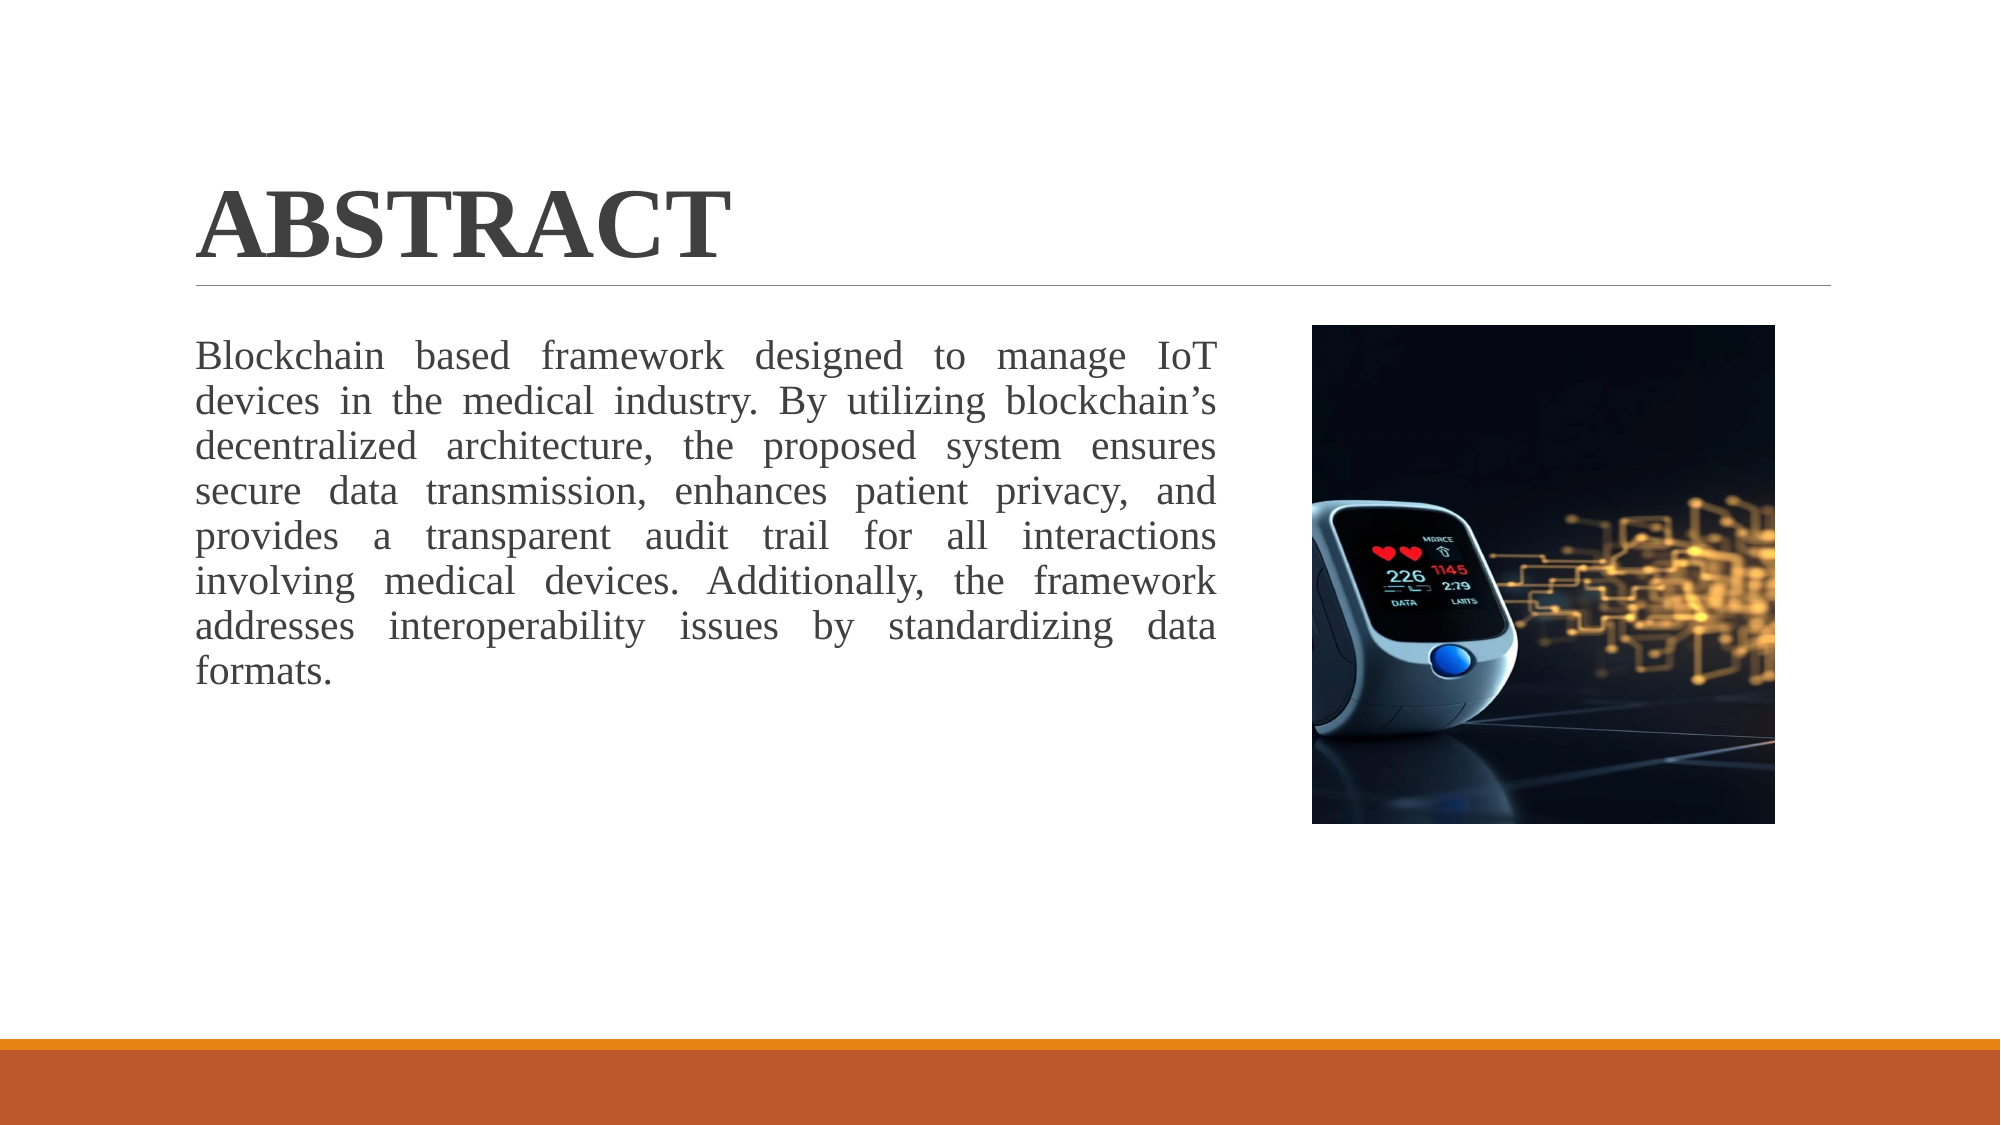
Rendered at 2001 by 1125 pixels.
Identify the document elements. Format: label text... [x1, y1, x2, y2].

list Blockchain based framework designed to manage IoT devices in the medical industry. By utilizing blockchain’s decentralized architecture, the proposed system ensures secure data transmission, enhances patient privacy, and provides a transparent audit trail for all interactions involving medical devices. Additionally, the framework addresses interoperability issues by standardizing data formats. [180, 325, 1218, 984]
title ABSTRACT [180, 47, 1830, 285]
picture [1312, 325, 1775, 825]
